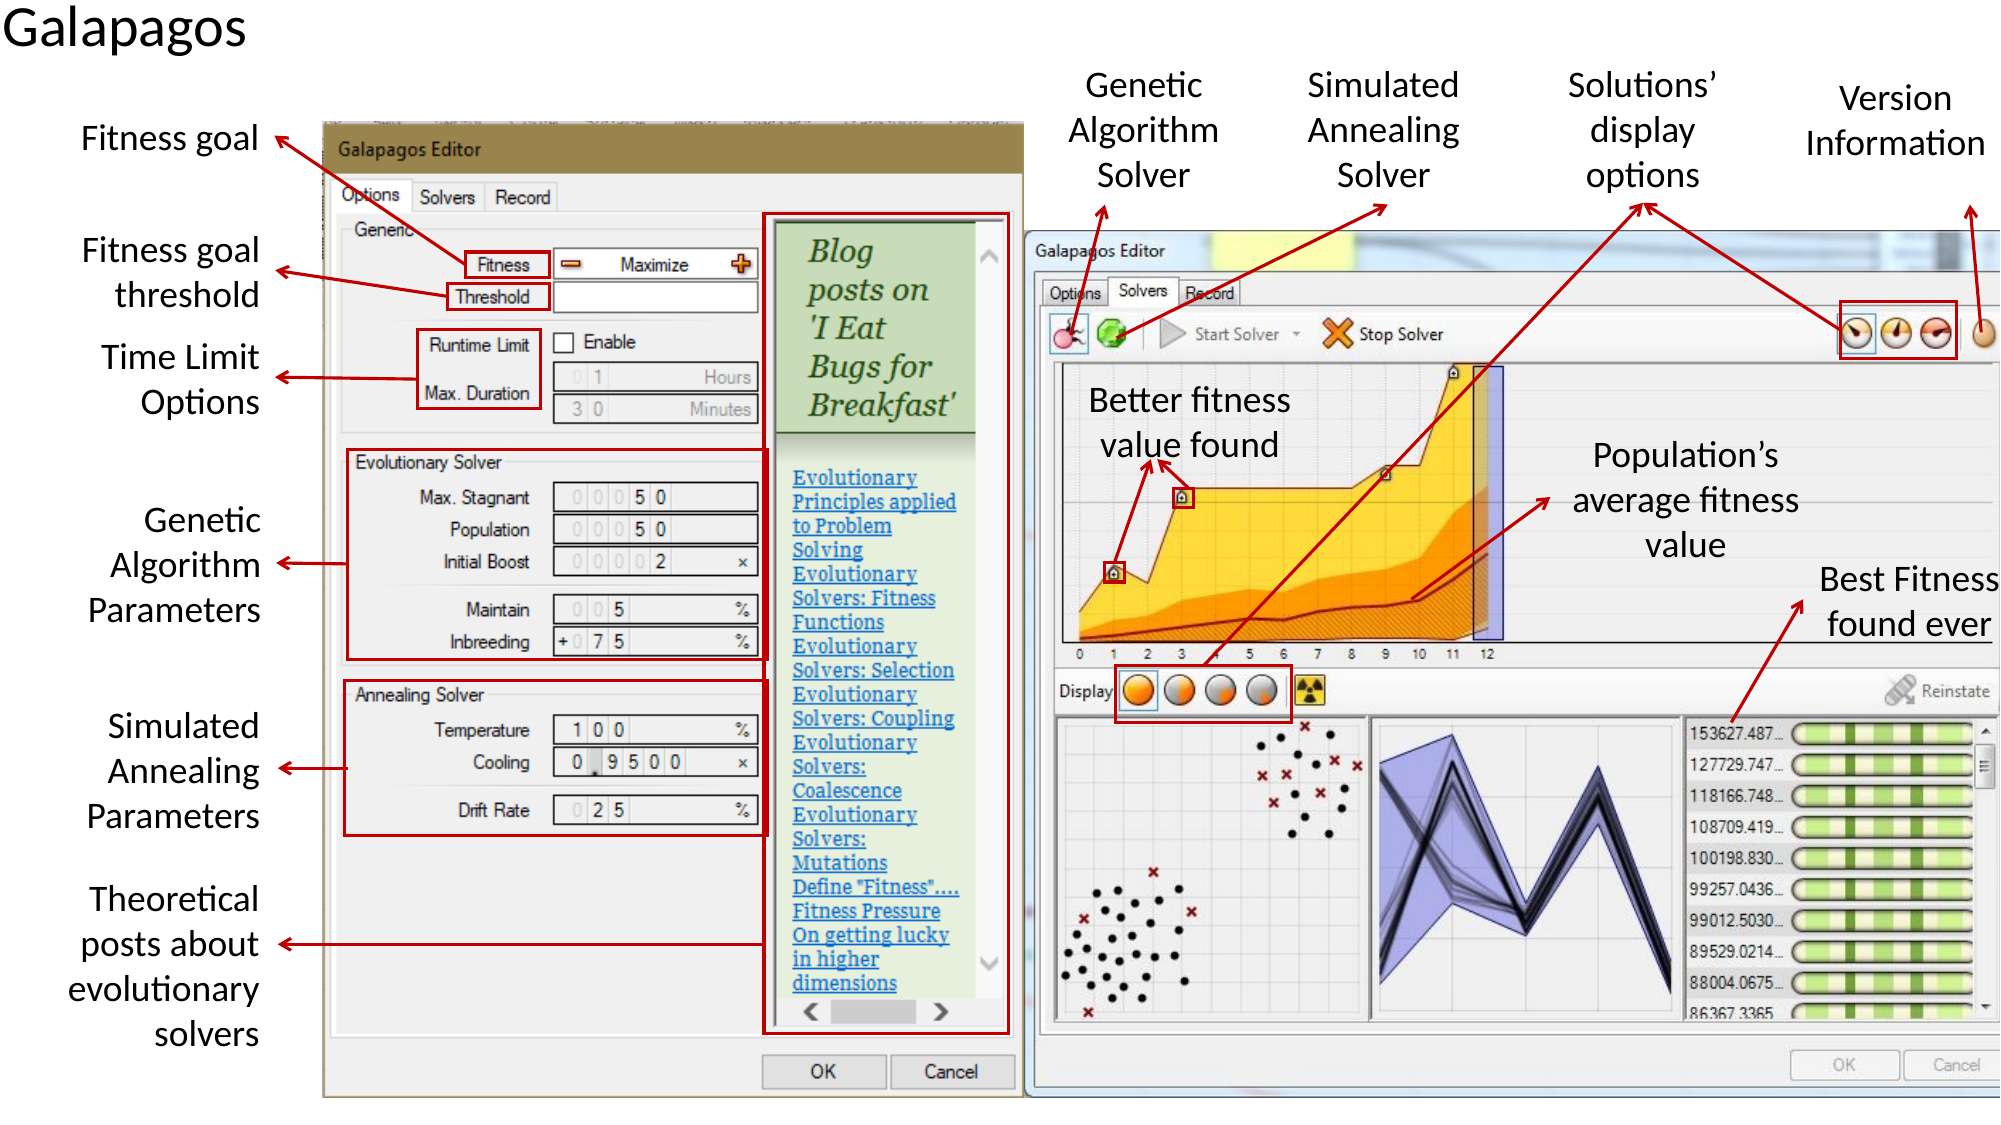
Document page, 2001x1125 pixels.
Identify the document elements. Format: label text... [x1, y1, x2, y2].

text_box Simulated Annealing Parameters [43, 694, 275, 844]
text_box Solutions’ display options [1525, 53, 1761, 203]
picture [322, 121, 2000, 1098]
text_box Time Limit Options [43, 324, 275, 430]
text_box Fitness goal threshold [43, 217, 276, 323]
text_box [1731, 599, 1804, 723]
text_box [1157, 459, 1189, 488]
text_box Simulated Annealing Solver [1252, 53, 1516, 203]
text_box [1411, 497, 1551, 600]
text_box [275, 270, 448, 297]
text_box Genetic Algorithm Parameters [44, 488, 277, 638]
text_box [274, 135, 466, 265]
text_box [1644, 204, 1841, 330]
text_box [1116, 204, 1203, 338]
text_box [1969, 204, 1982, 333]
text_box Version Information [1760, 65, 2000, 170]
text_box Fitness goal [43, 105, 275, 166]
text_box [1070, 204, 1105, 335]
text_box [1114, 459, 1151, 563]
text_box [1203, 204, 1644, 666]
text_box Theoretical posts about evolutionary solvers [42, 866, 275, 1062]
text_box Genetic Algorithm Solver [1012, 53, 1252, 203]
text_box Galapagos [0, 0, 521, 65]
